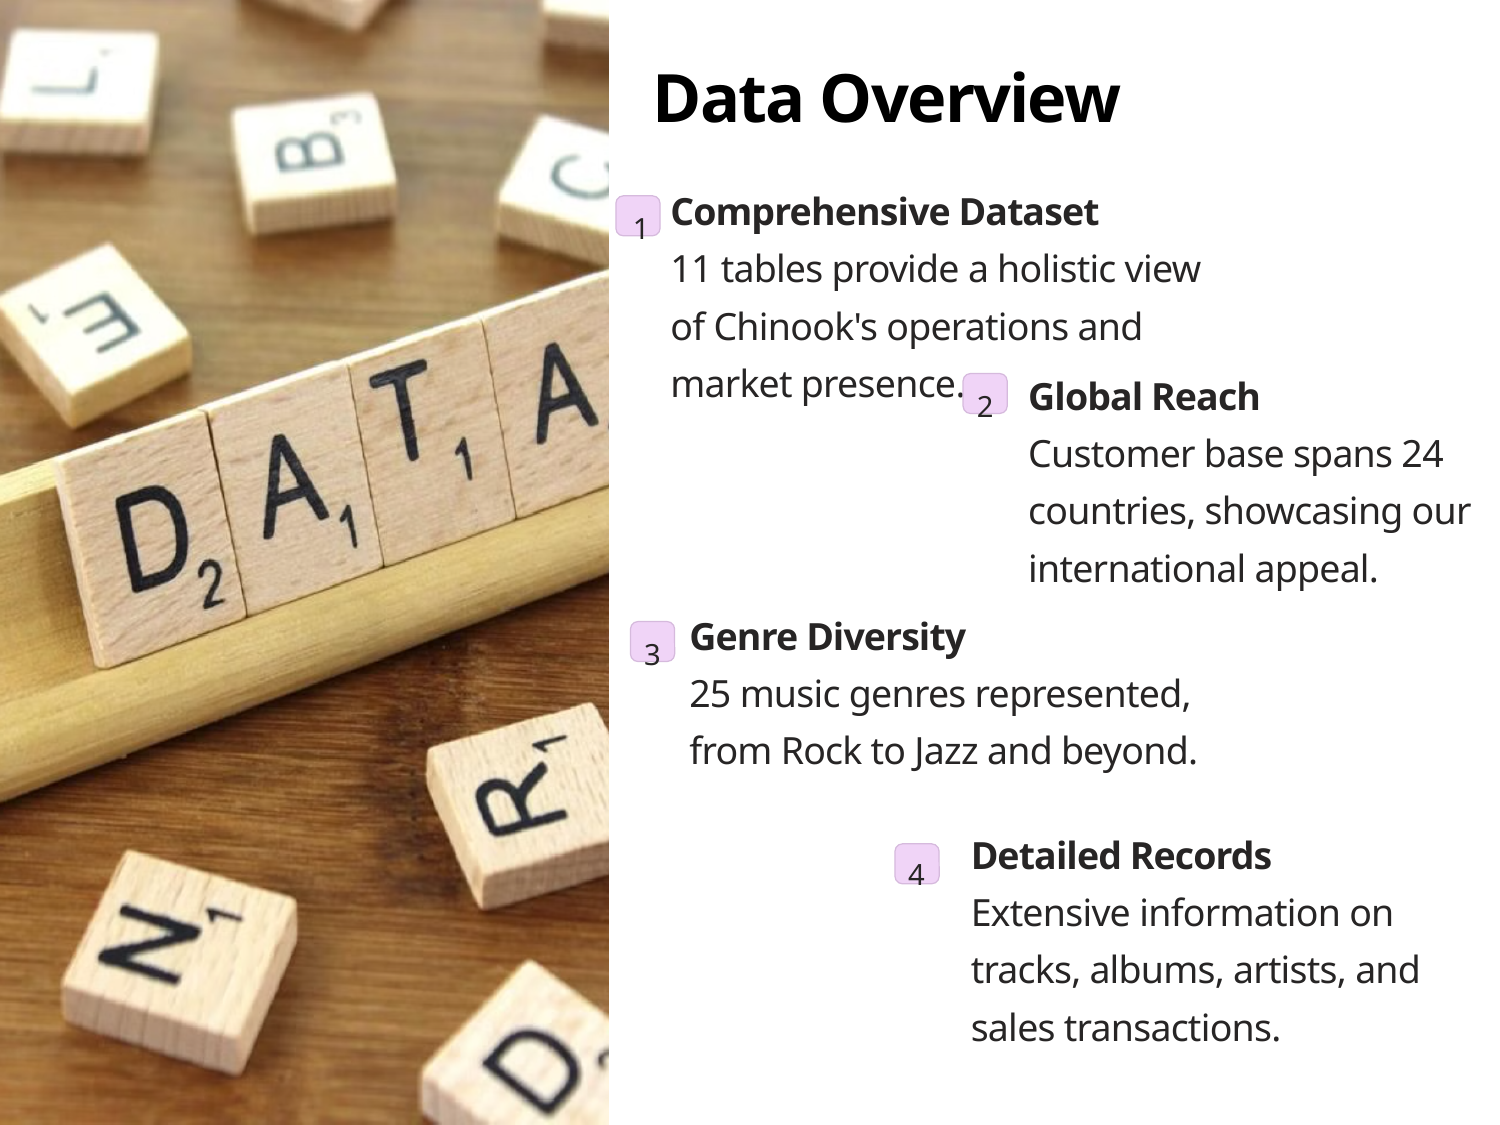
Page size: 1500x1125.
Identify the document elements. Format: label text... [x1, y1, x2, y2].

text_box 2 [962, 360, 1009, 431]
picture [0, 0, 609, 1125]
text_box 1 [618, 183, 665, 254]
text_box Detailed Records Extensive information on tracks, albums, artists, and sales transactions. [956, 812, 1500, 1114]
text_box Genre Diversity 25 music genres represented, from Rock to Jazz and beyond. [674, 593, 1215, 837]
text_box 4 [893, 828, 940, 899]
text_box Global Reach Customer base spans 24 countries, showcasing our international appeal. [1013, 353, 1500, 712]
text_box Data Overview [638, 13, 1241, 143]
text_box 3 [629, 608, 676, 679]
text_box Comprehensive Dataset 11 tables provide a holistic view of Chinook's operations and market presence. [670, 175, 1226, 524]
